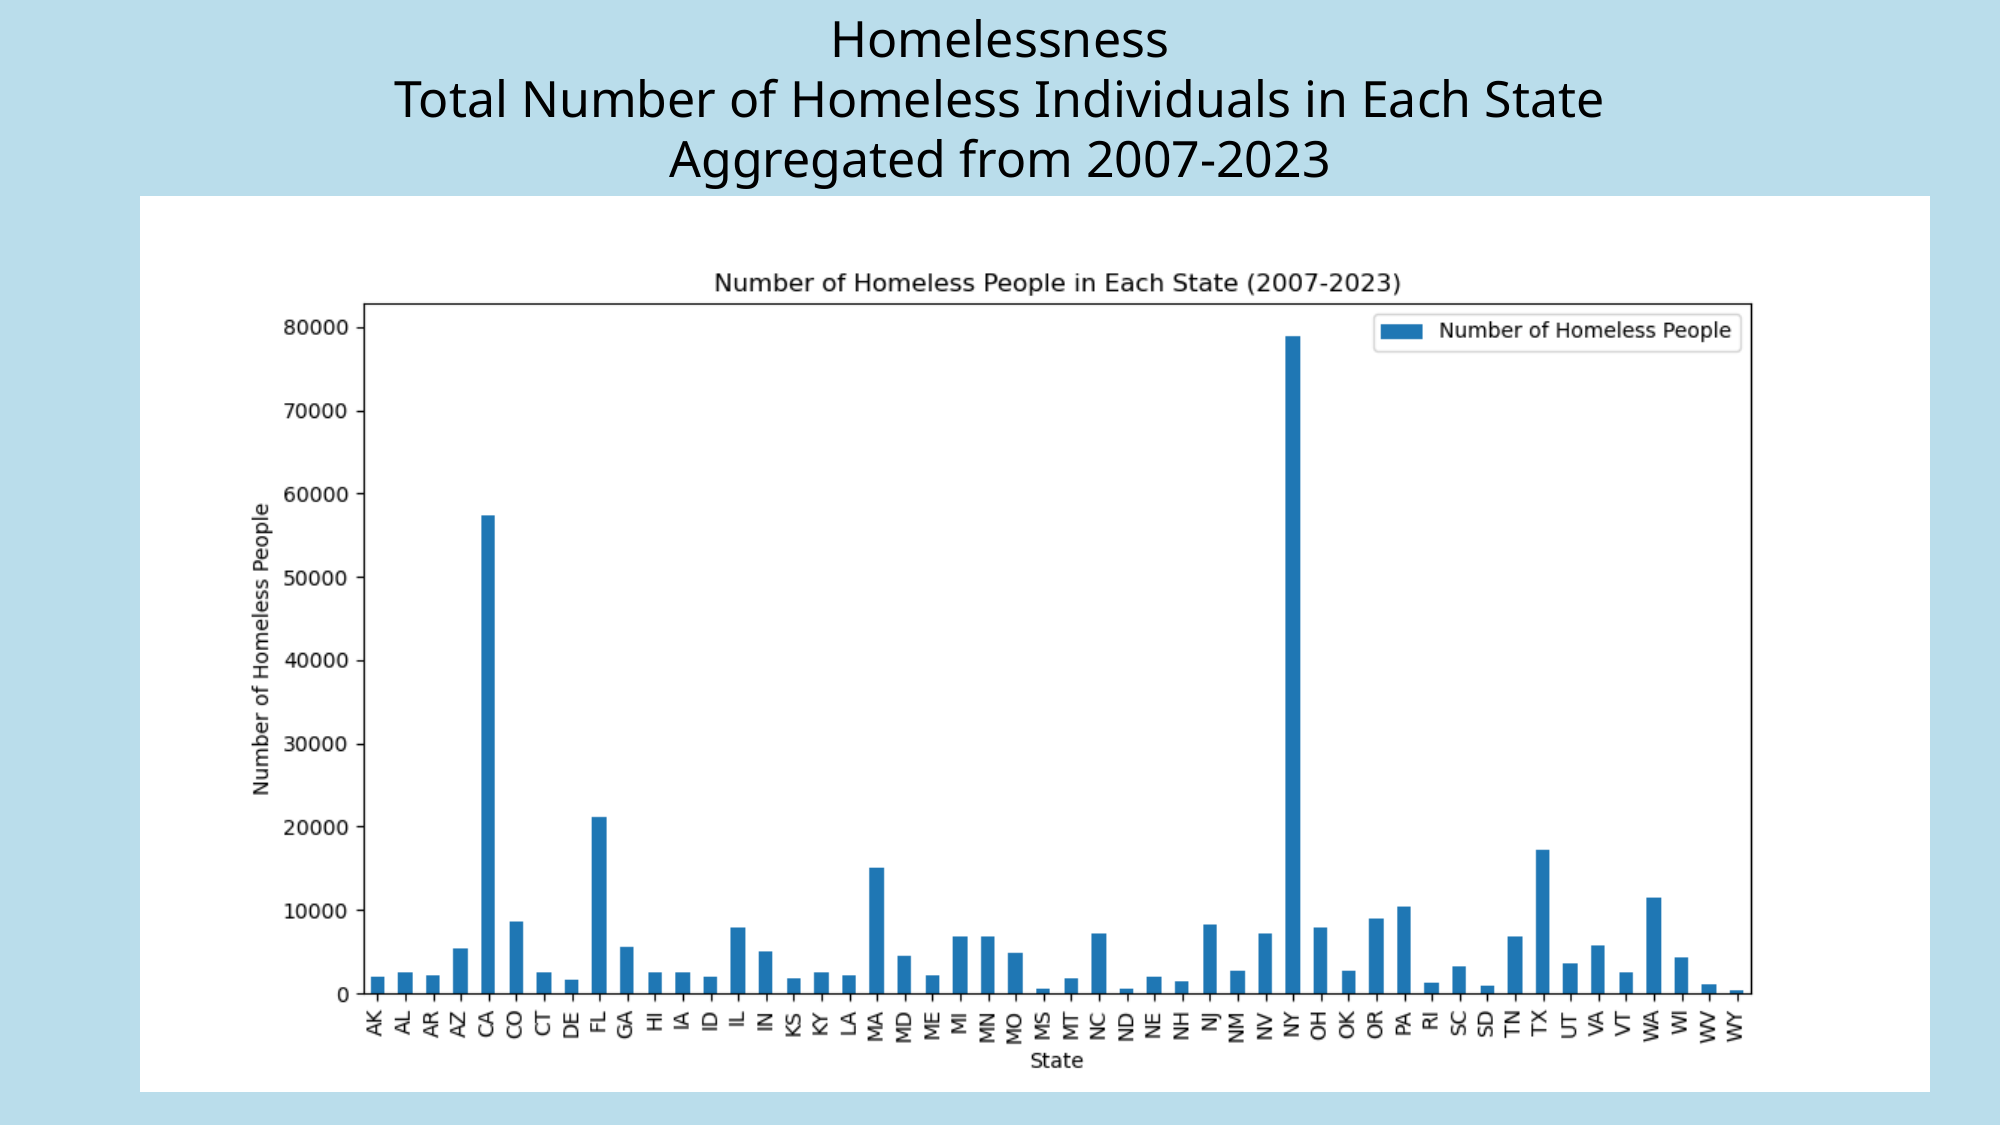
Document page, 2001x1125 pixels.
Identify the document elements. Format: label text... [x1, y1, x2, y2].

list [139, 196, 1930, 1092]
text_box Homelessness Total Number of Homeless Individuals in Each State Aggregated from 2007-2023 [120, 0, 1880, 195]
